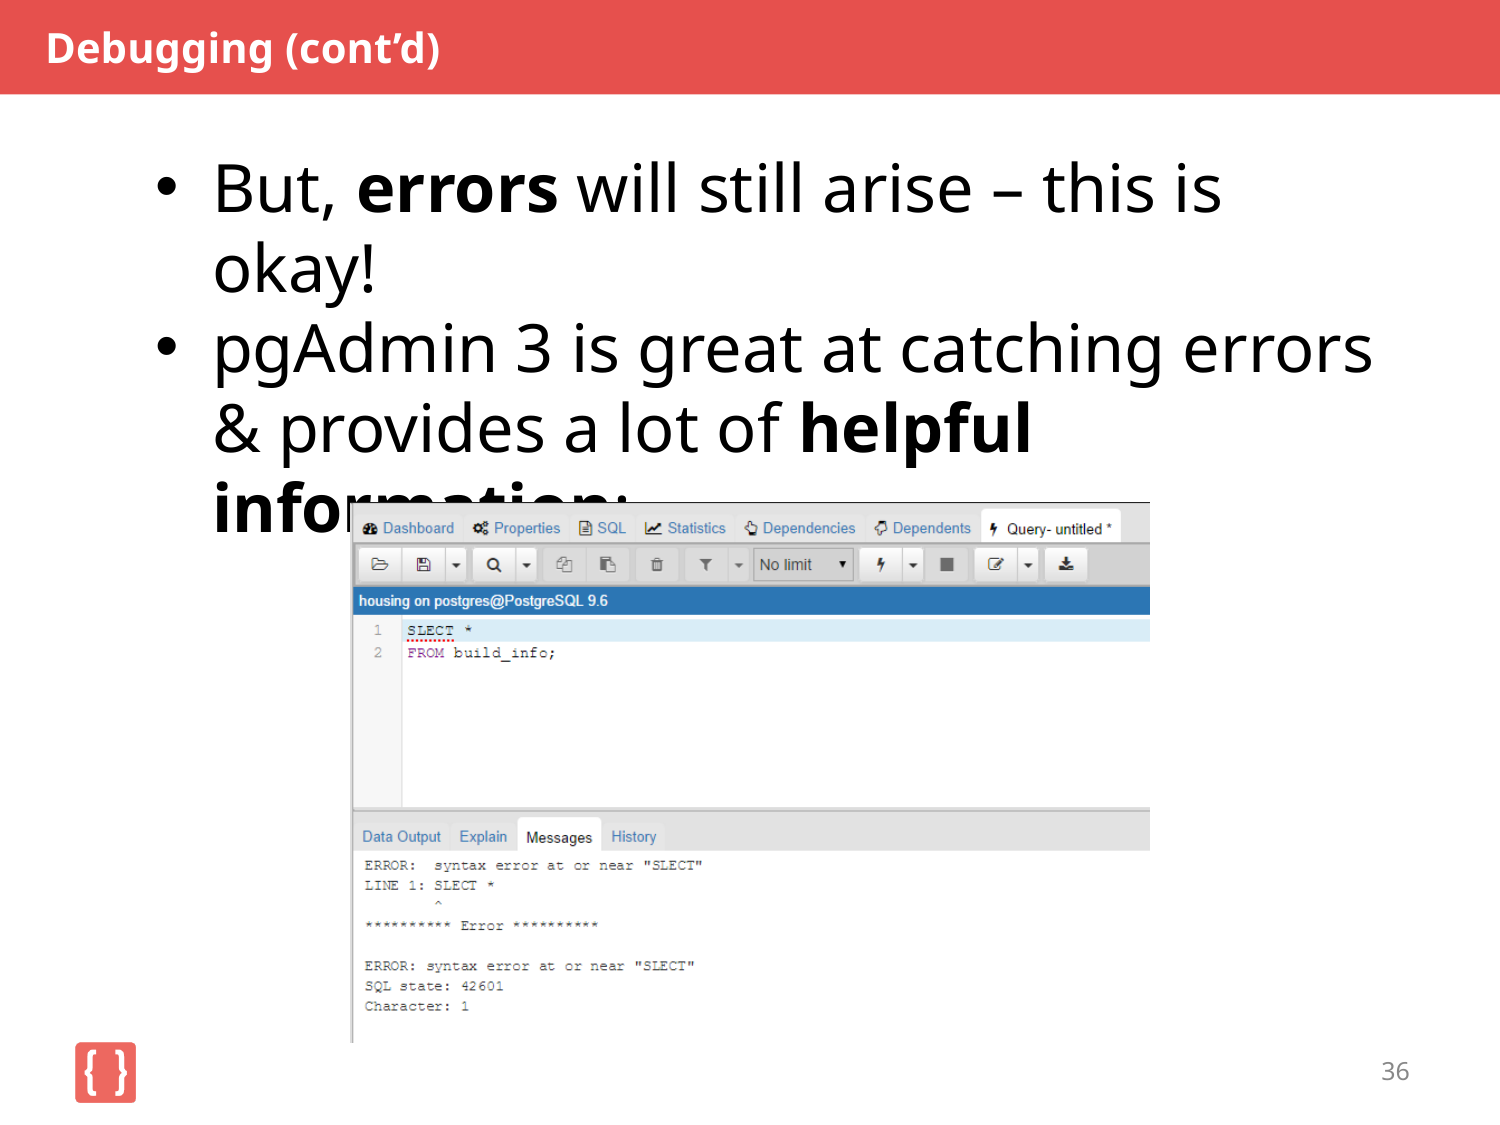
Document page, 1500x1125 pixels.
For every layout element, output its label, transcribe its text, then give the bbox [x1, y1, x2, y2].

picture [75, 1042, 136, 1103]
slide_number 36 [1074, 1042, 1425, 1103]
picture [349, 501, 1151, 1043]
list But, errors will still arise – this is okay! pgAdmin 3 is great at catching errors & provides a lot of helpful information: [140, 138, 1391, 999]
title Debugging (cont’d) [0, 0, 1500, 95]
